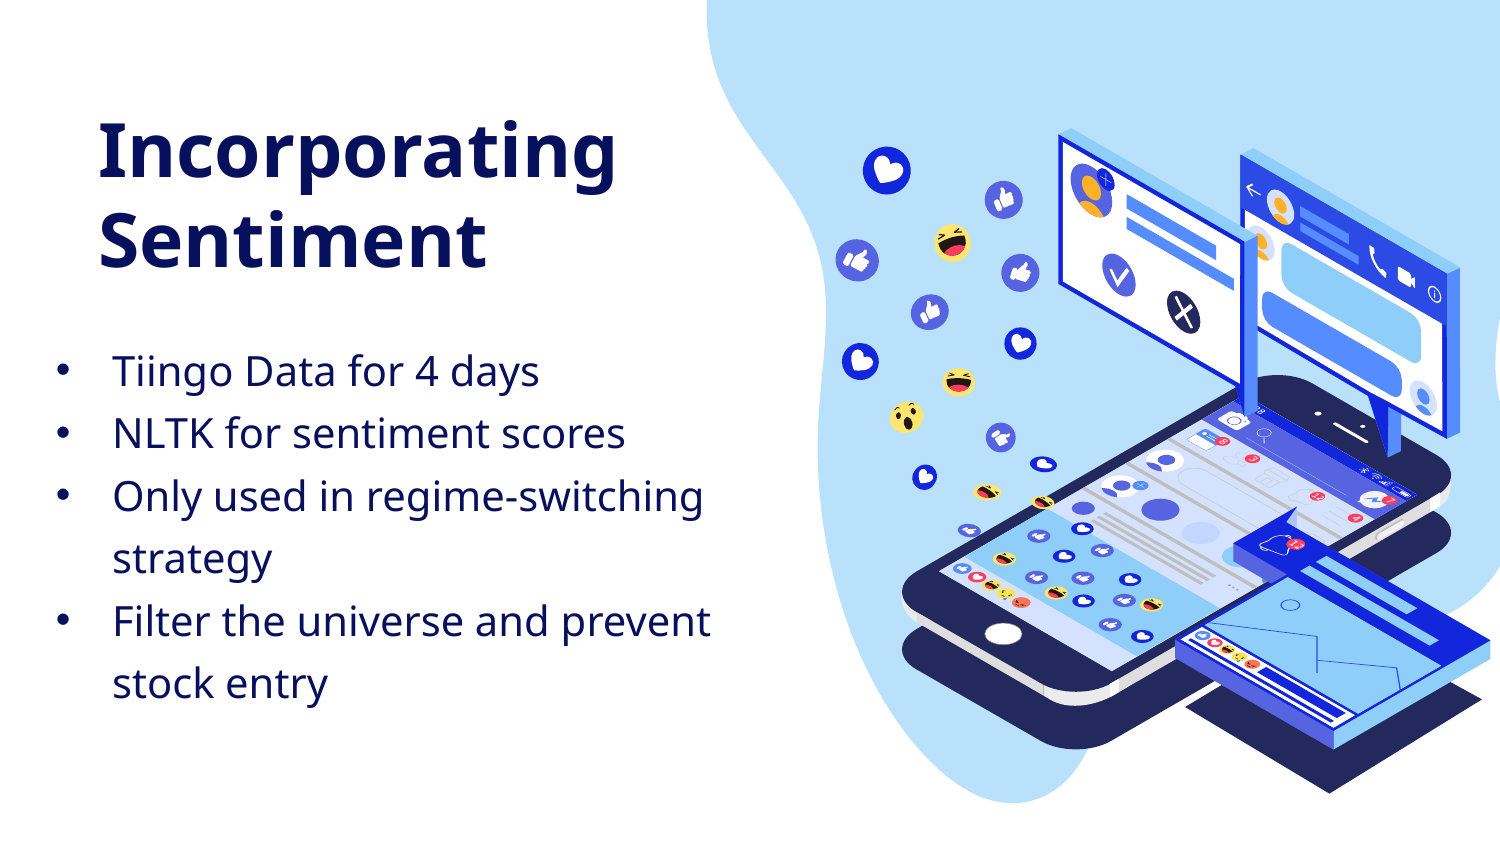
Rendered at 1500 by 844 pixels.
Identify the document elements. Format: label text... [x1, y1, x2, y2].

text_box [832, 128, 1491, 794]
subtitle Tiingo Data for 4 days NLTK for sentiment scores Only used in regime-switching strategy Filter the universe and prevent stock entry [22, 316, 782, 427]
title Incorporating Sentiment [83, 87, 719, 316]
